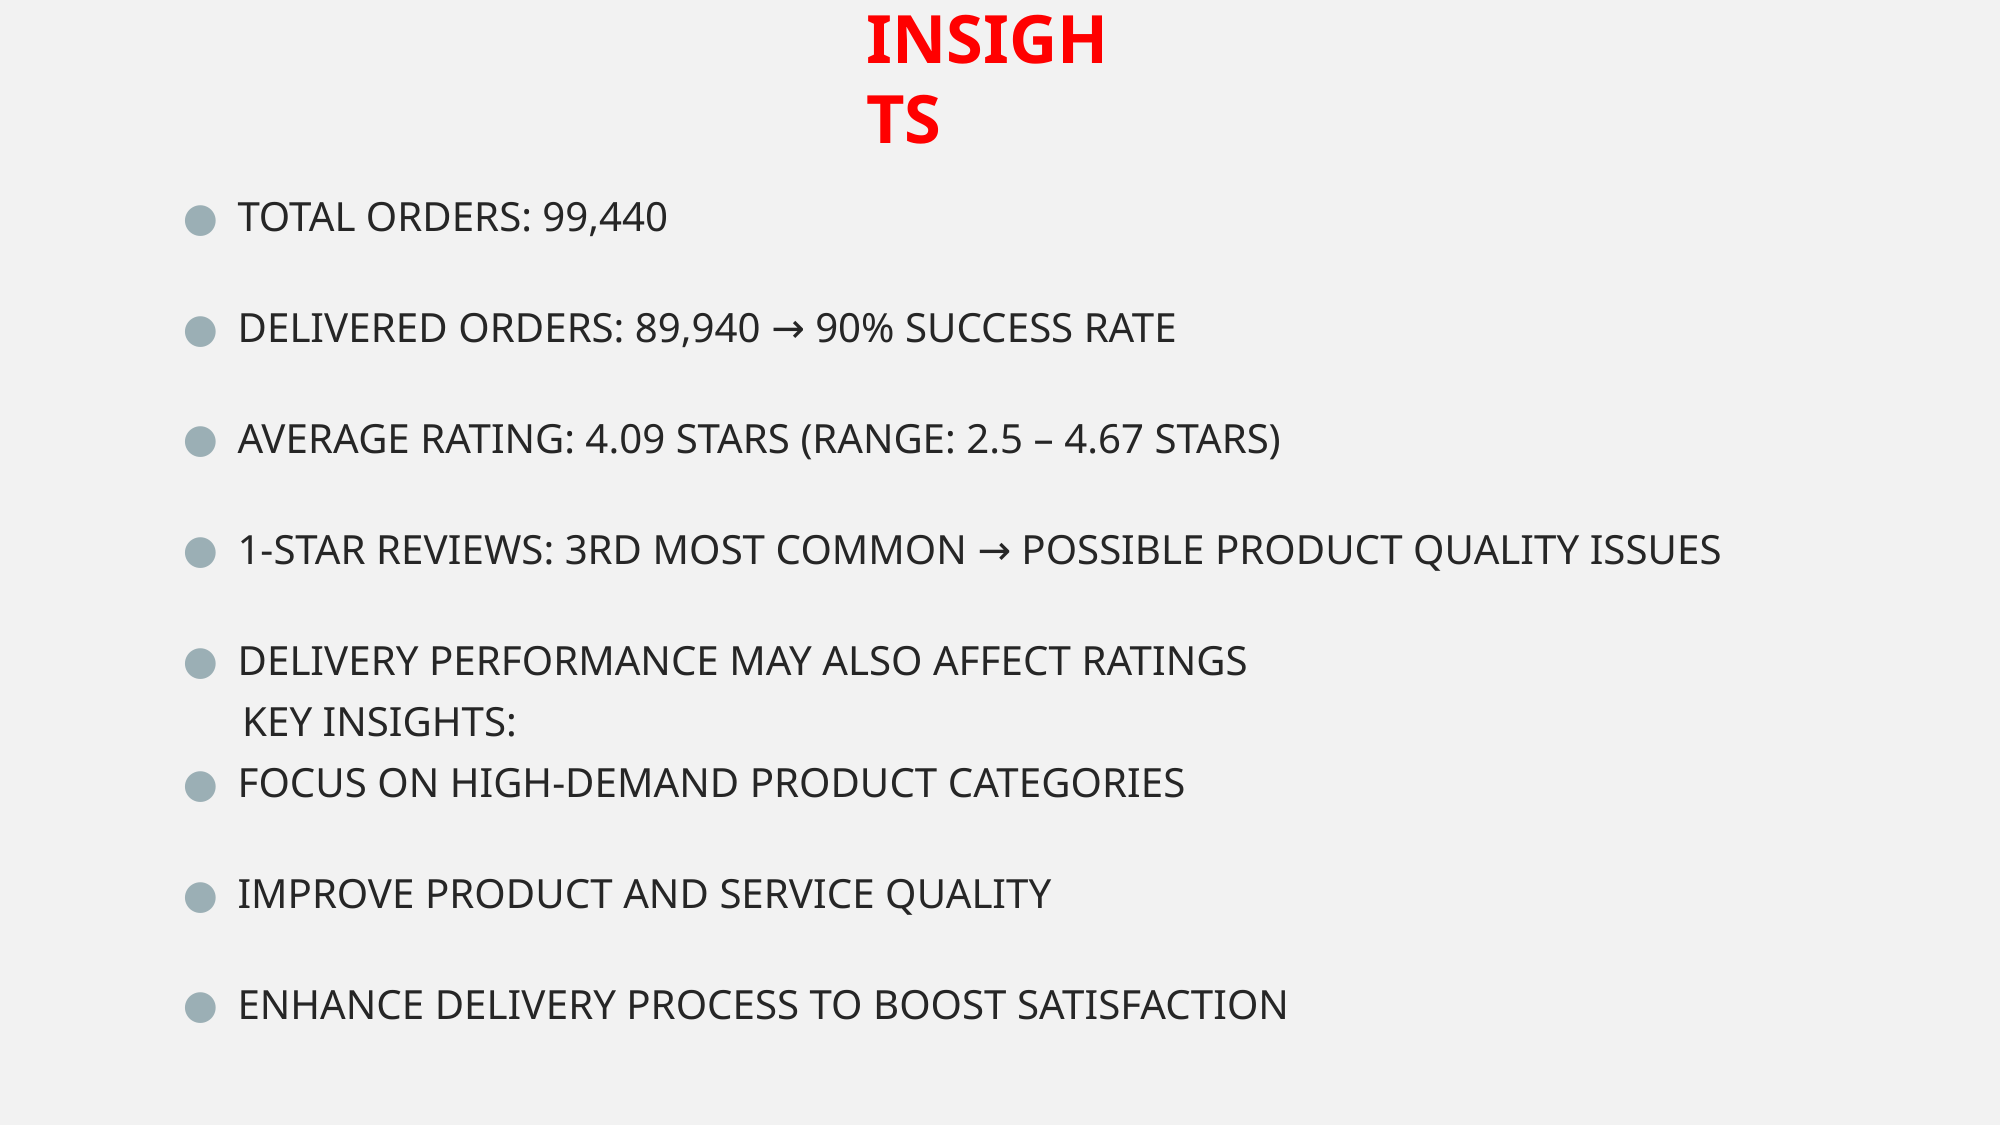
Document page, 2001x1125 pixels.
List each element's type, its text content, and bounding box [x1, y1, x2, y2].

text_box INSIGHTS [851, 28, 1149, 124]
list TOTAL ORDERS: 99,440 DELIVERED ORDERS: 89,940 → 90% SUCCESS RATE AVERAGE RATING: 4.09 STARS (RANGE: 2.5 – 4.67 STARS) 1-STAR REVIEWS: 3RD MOST COMMON → POSSIBLE PRODUCT QUALITY ISSUES DELIVERY PERFORMANCE MAY ALSO AFFECT RATINGS KEY INSIGHTS: FOCUS ON HIGH-DEMAND PRODUCT CATEGORIES IMPROVE PRODUCT AND SERVICE QUALITY ENHANCE DELIVERY PROCESS TO BOOST SATISFACTION [153, 149, 1957, 1051]
